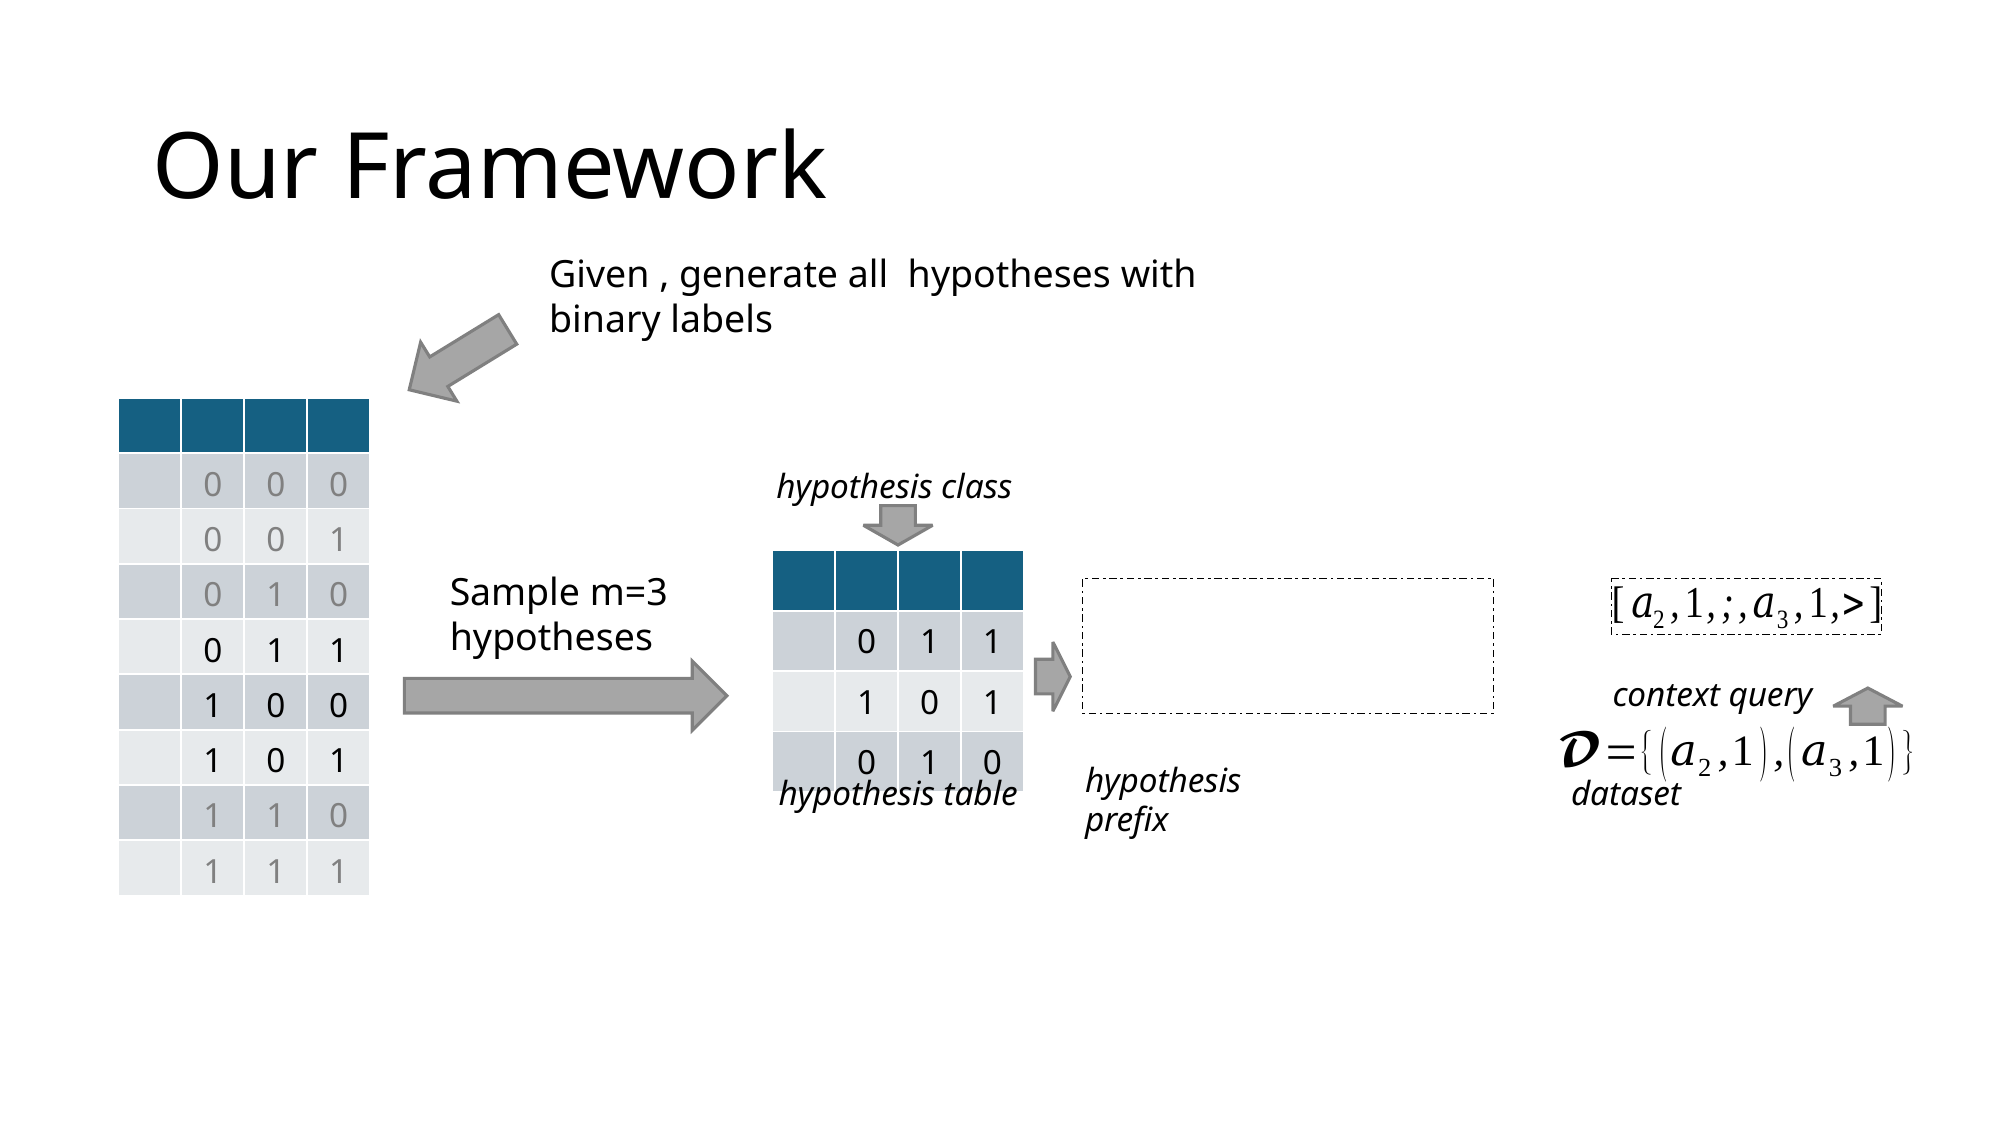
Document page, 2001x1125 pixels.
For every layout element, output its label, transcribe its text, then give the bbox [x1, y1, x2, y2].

title Our Framework [137, 59, 1863, 278]
text_box [862, 504, 934, 547]
text_box [407, 312, 519, 404]
text_box dataset [1556, 764, 1698, 820]
text_box [1840, 686, 1904, 726]
text_box hypothesis class [761, 457, 1056, 513]
text_box Sample m=3 hypotheses [435, 561, 700, 666]
text_box [402, 666, 730, 735]
text_box hypothesis prefix [1070, 751, 1347, 846]
text_box [1033, 641, 1073, 712]
text_box context query [1597, 665, 1840, 721]
text_box hypothesis table [763, 764, 1040, 820]
